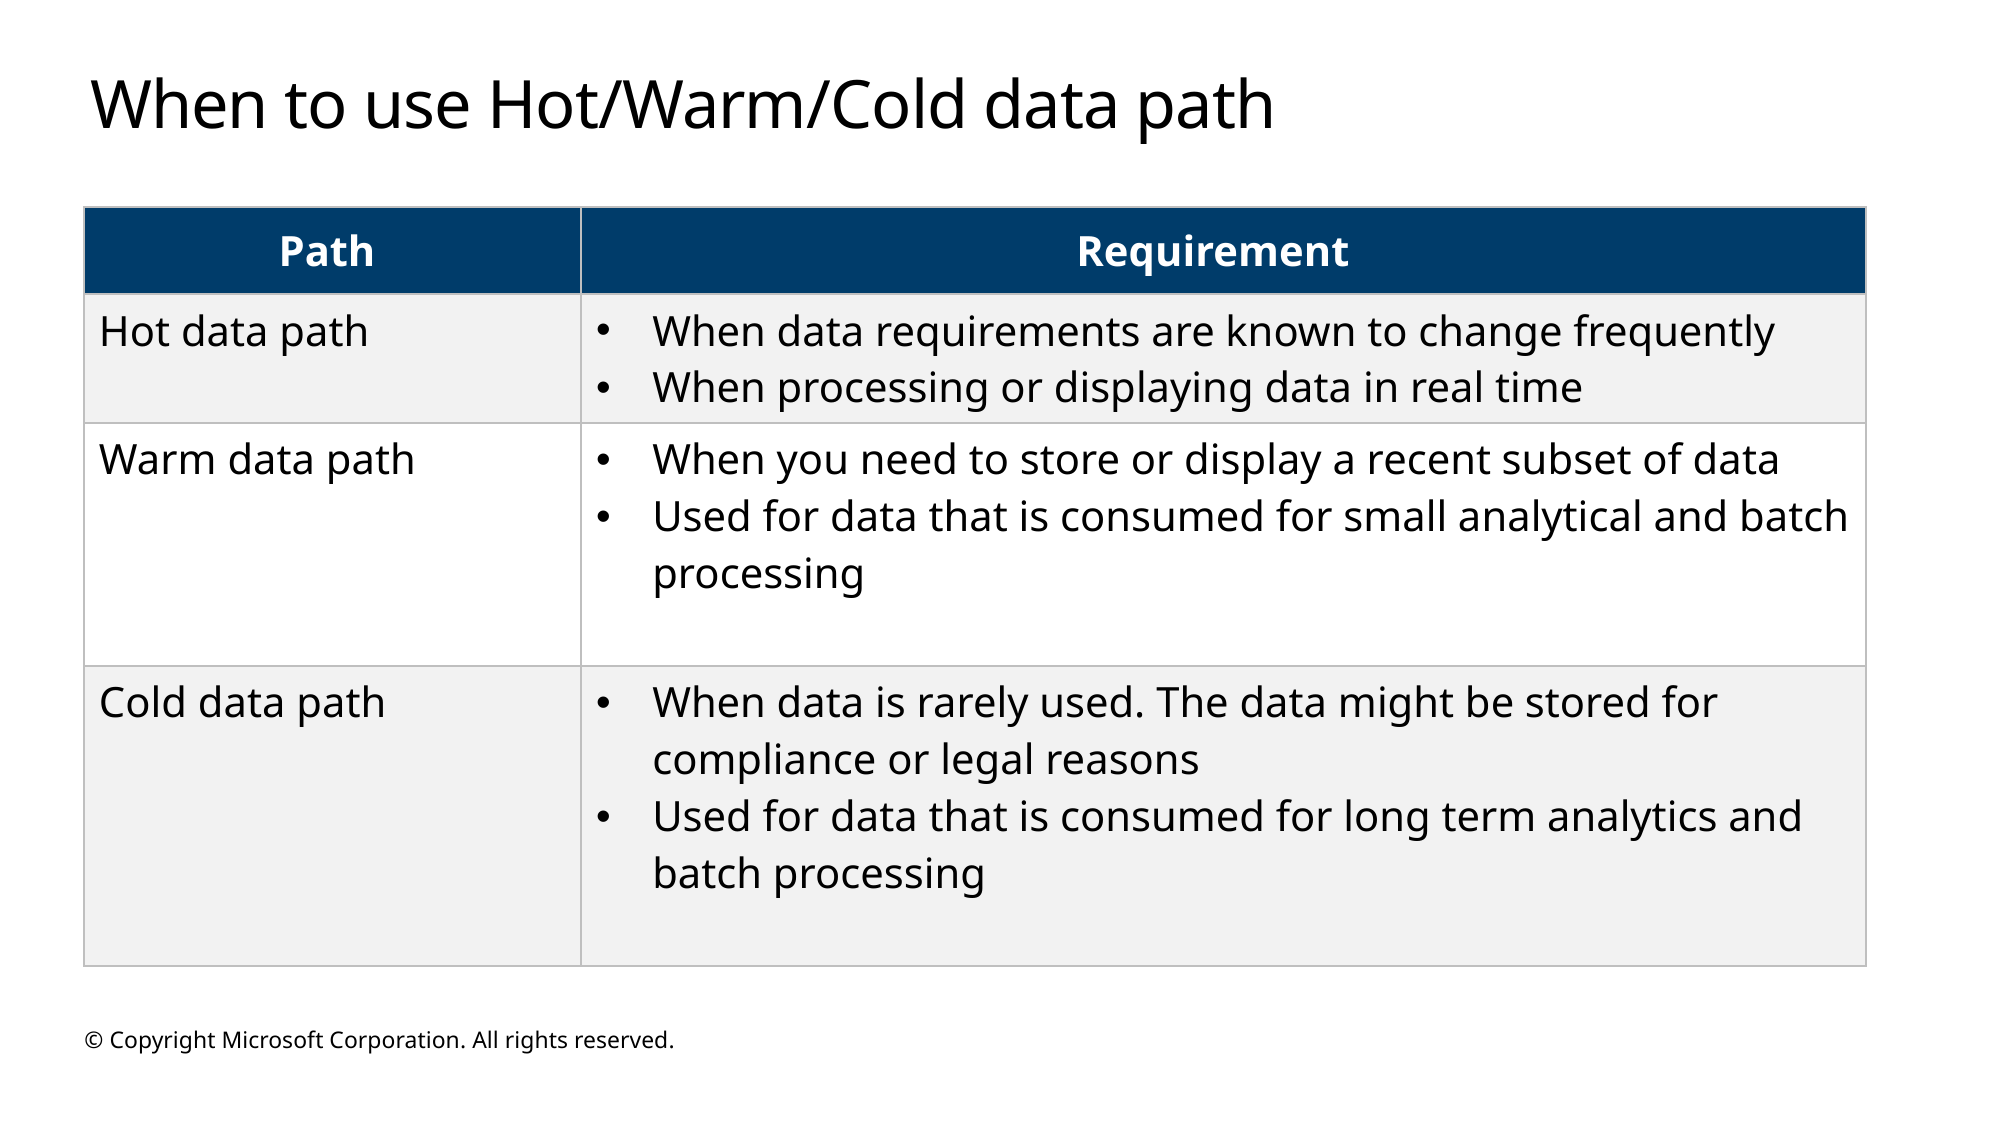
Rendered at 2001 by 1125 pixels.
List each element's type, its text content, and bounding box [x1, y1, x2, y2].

title When to use Hot/Warm/Cold data path [90, 56, 1922, 156]
table_cell When data requirements are known to change frequently When processing or displaying data in real time [582, 295, 1865, 422]
table_header Requirement [582, 208, 1865, 293]
table_cell Warm data path [85, 424, 580, 665]
table_cell Hot data path [85, 295, 580, 422]
table_cell Cold data path [85, 667, 580, 965]
table_header Path [85, 208, 580, 293]
table_cell When you need to store or display a recent subset of data Used for data that is consumed for small analytical and batch processing [582, 424, 1865, 665]
table_cell When data is rarely used. The data might be stored for compliance or legal reasons Used for data that is consumed for long term analytics and batch processing [582, 667, 1865, 965]
